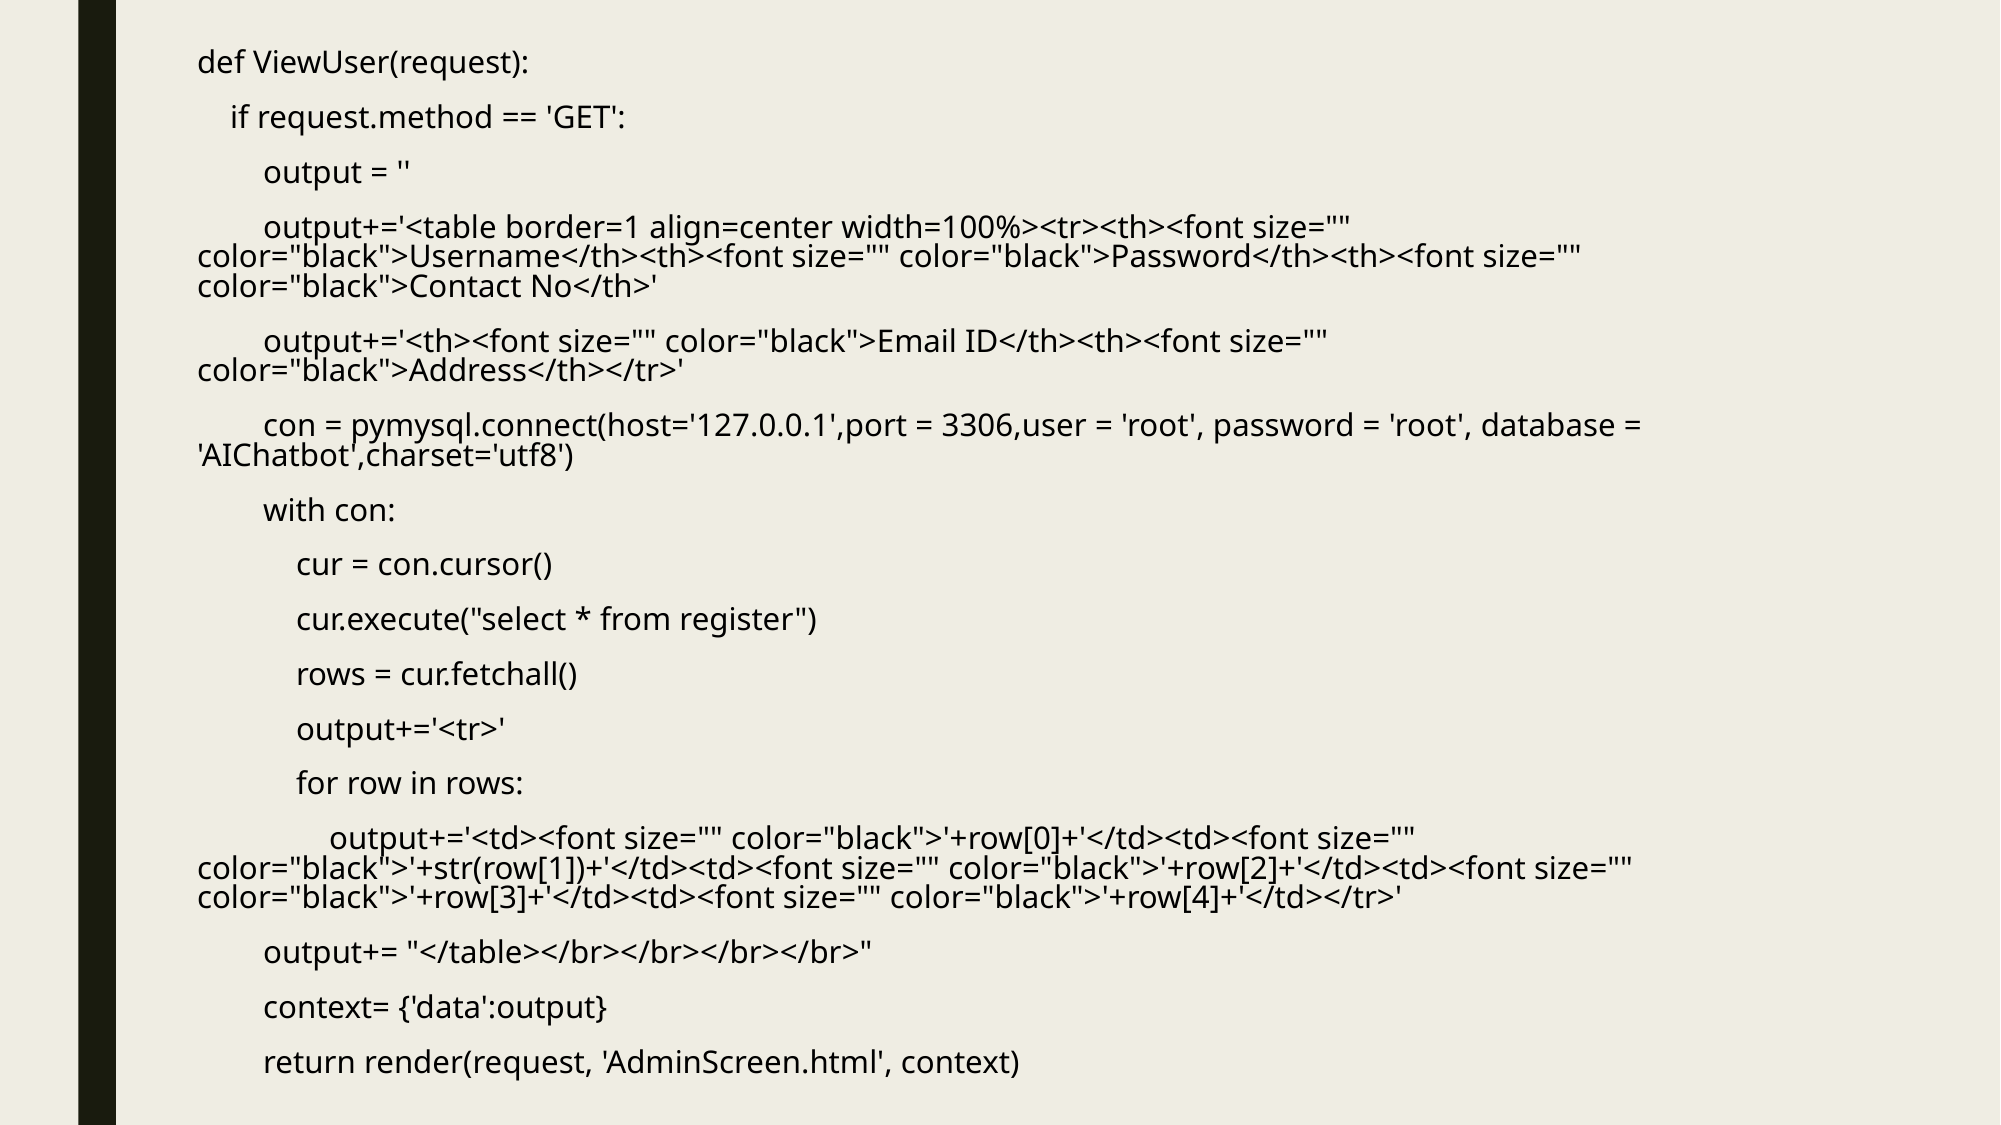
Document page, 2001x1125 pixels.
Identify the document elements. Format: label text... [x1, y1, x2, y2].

list def ViewUser(request): if request.method == 'GET': output = '' output+='<table border=1 align=center width=100%><tr><th><font size="" color="black">Username</th><th><font size="" color="black">Password</th><th><font size="" color="black">Contact No</th>' output+='<th><font size="" color="black">Email ID</th><th><font size="" color="black">Address</th></tr>' con = pymysql.connect(host='127.0.0.1',port = 3306,user = 'root', password = 'root', database = 'AIChatbot',charset='utf8') with con: cur = con.cursor() cur.execute("select * from register") rows = cur.fetchall() output+='<tr>' for row in rows: output+='<td><font size="" color="black">'+row[0]+'</td><td><font size="" color="black">'+str(row[1])+'</td><td><font size="" color="black">'+row[2]+'</td><td><font size="" color="black">'+row[3]+'</td><td><font size="" color="black">'+row[4]+'</td></tr>' output+= "</table></br></br></br></br>" context= {'data':output} return render(request, 'AdminScreen.html', context) [182, 42, 1758, 859]
